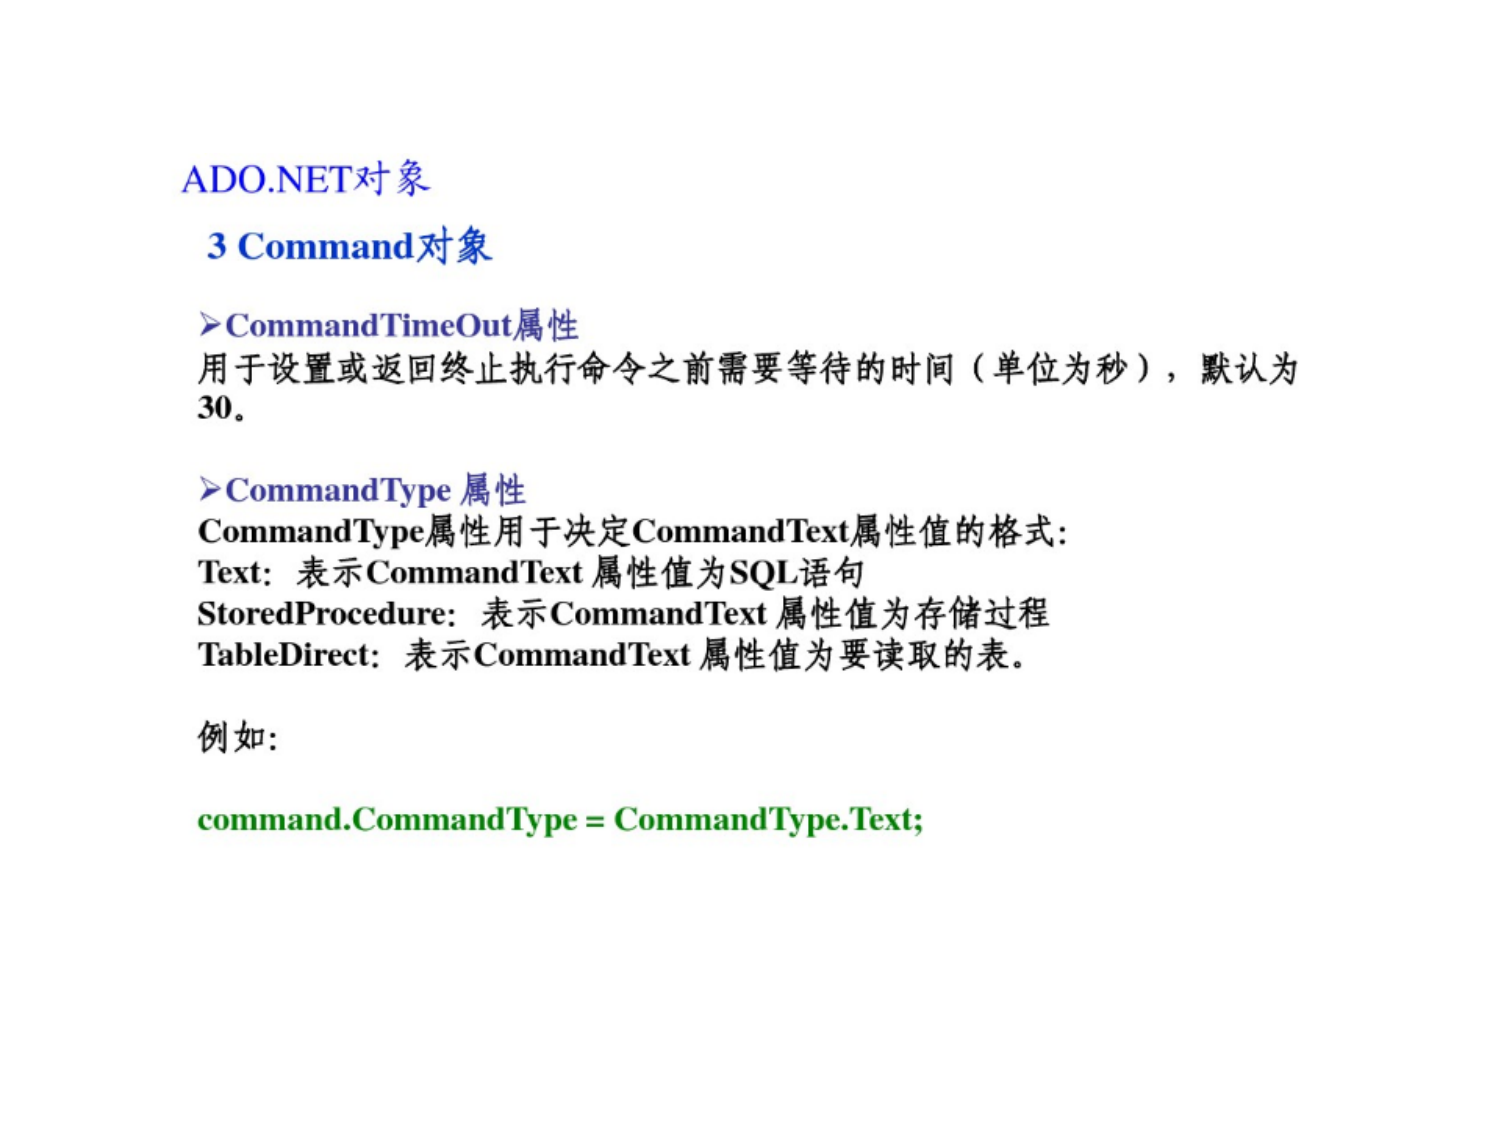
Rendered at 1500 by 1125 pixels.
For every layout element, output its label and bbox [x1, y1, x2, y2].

picture [141, 153, 1359, 972]
